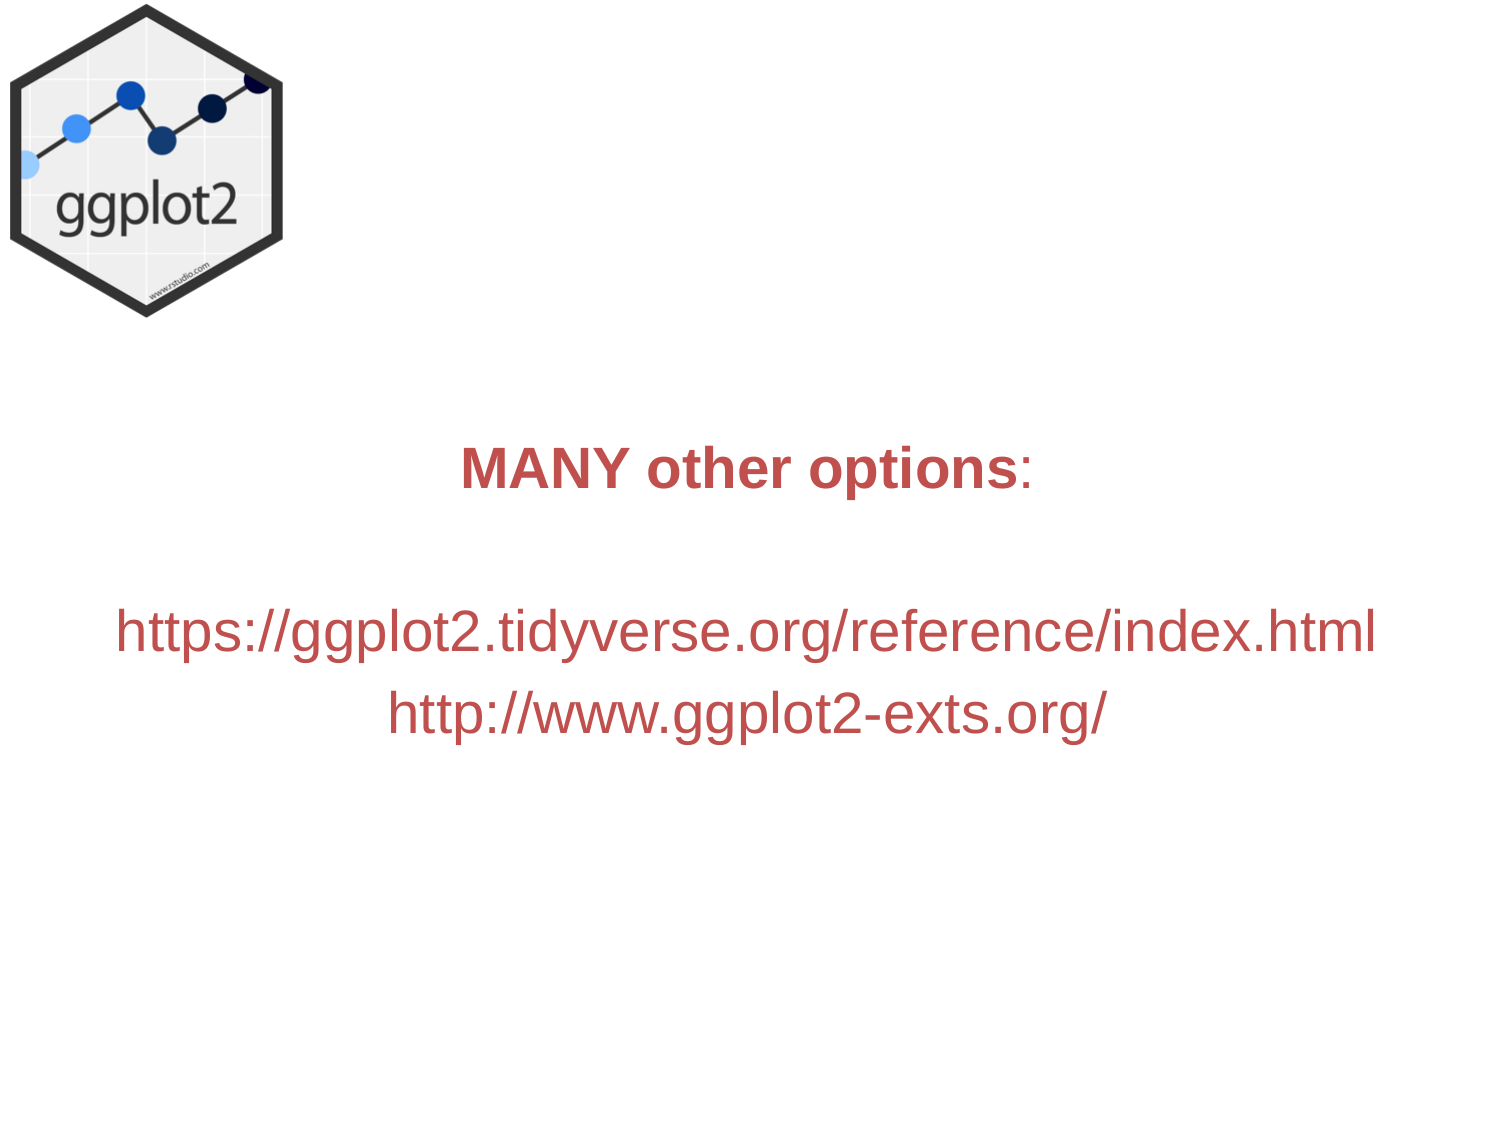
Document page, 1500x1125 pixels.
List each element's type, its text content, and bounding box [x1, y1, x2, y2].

picture [10, 3, 284, 319]
text_box MANY other options: https://ggplot2.tidyverse.org/reference/index.html http://www.ggplot2-exts.org/ [56, 341, 1439, 981]
